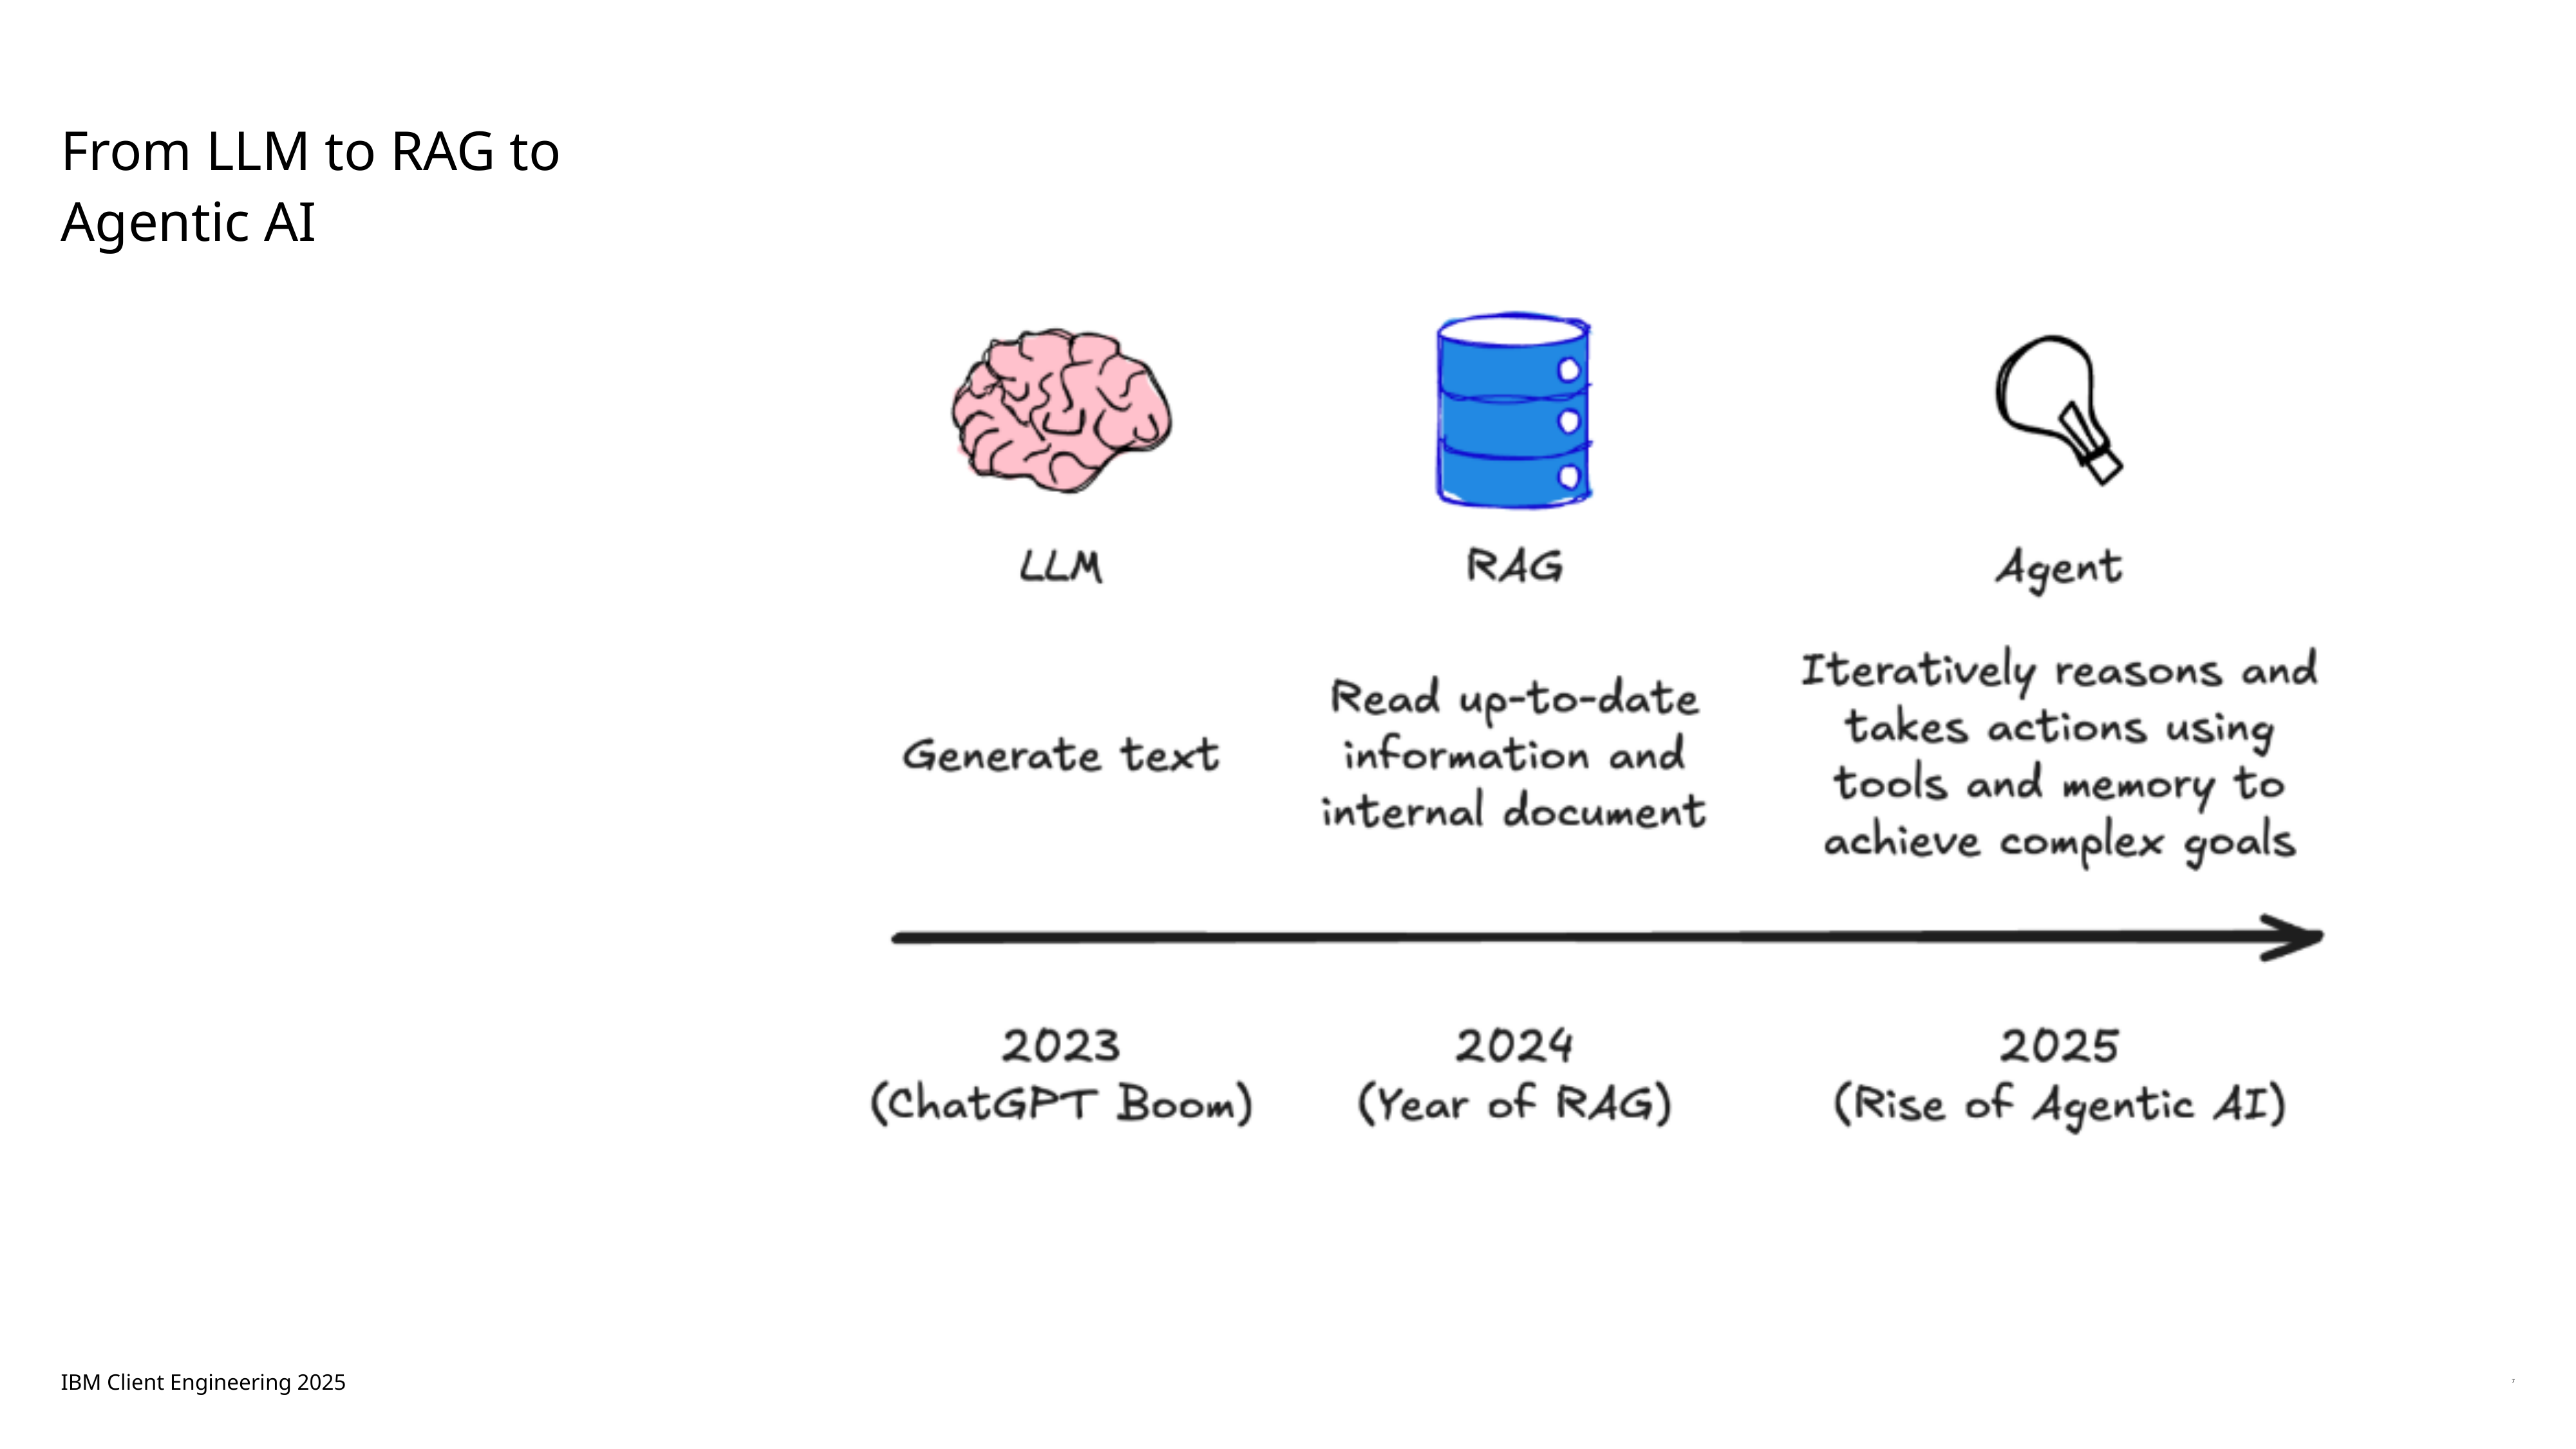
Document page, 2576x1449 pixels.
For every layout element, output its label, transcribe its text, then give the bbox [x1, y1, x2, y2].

footer IBM Client Engineering 2025 [61, 1354, 585, 1394]
slide_number 7 [2486, 1368, 2515, 1395]
title From LLM to RAG to Agentic AI [60, 60, 584, 223]
picture [704, 278, 2515, 1171]
